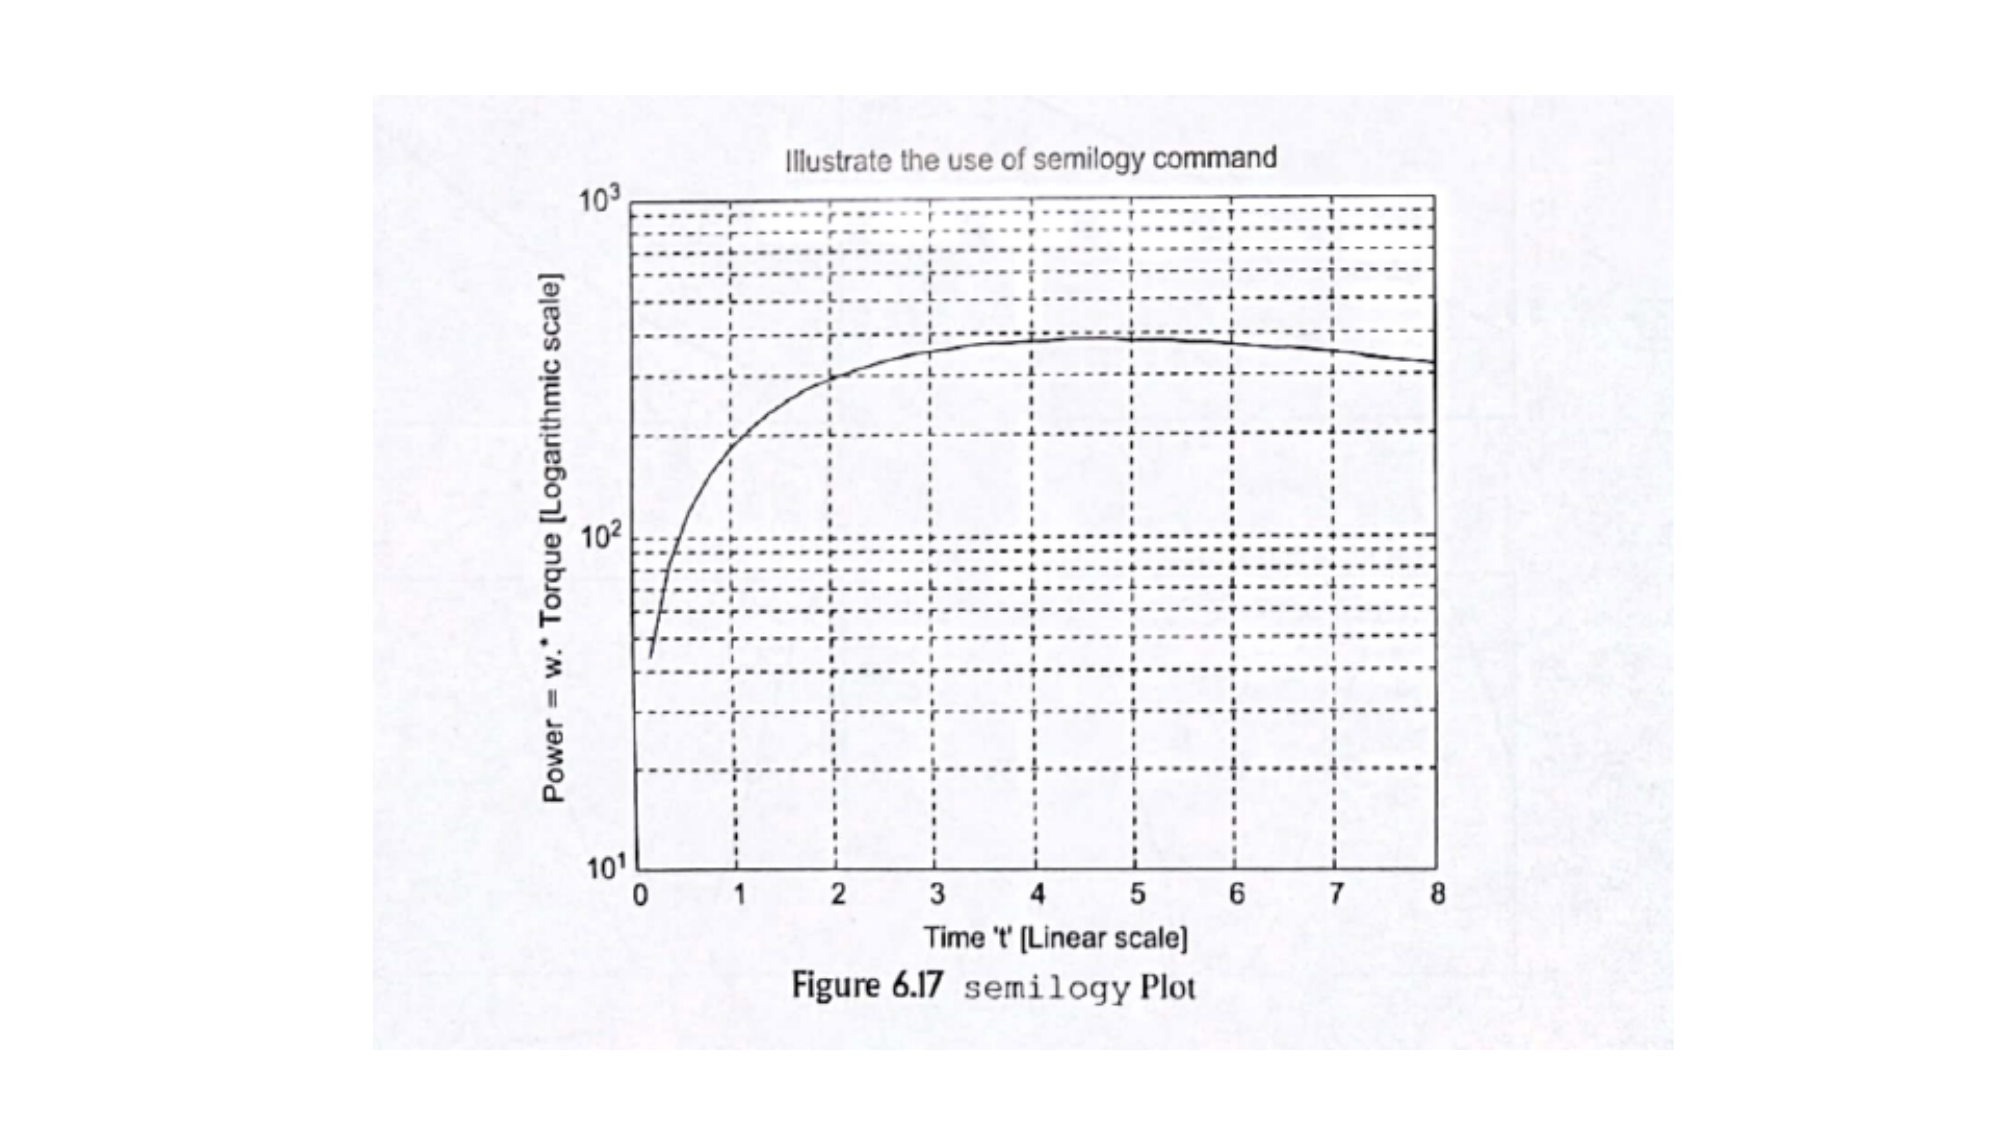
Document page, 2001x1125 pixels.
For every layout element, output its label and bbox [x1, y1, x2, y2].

picture [372, 95, 1674, 1050]
